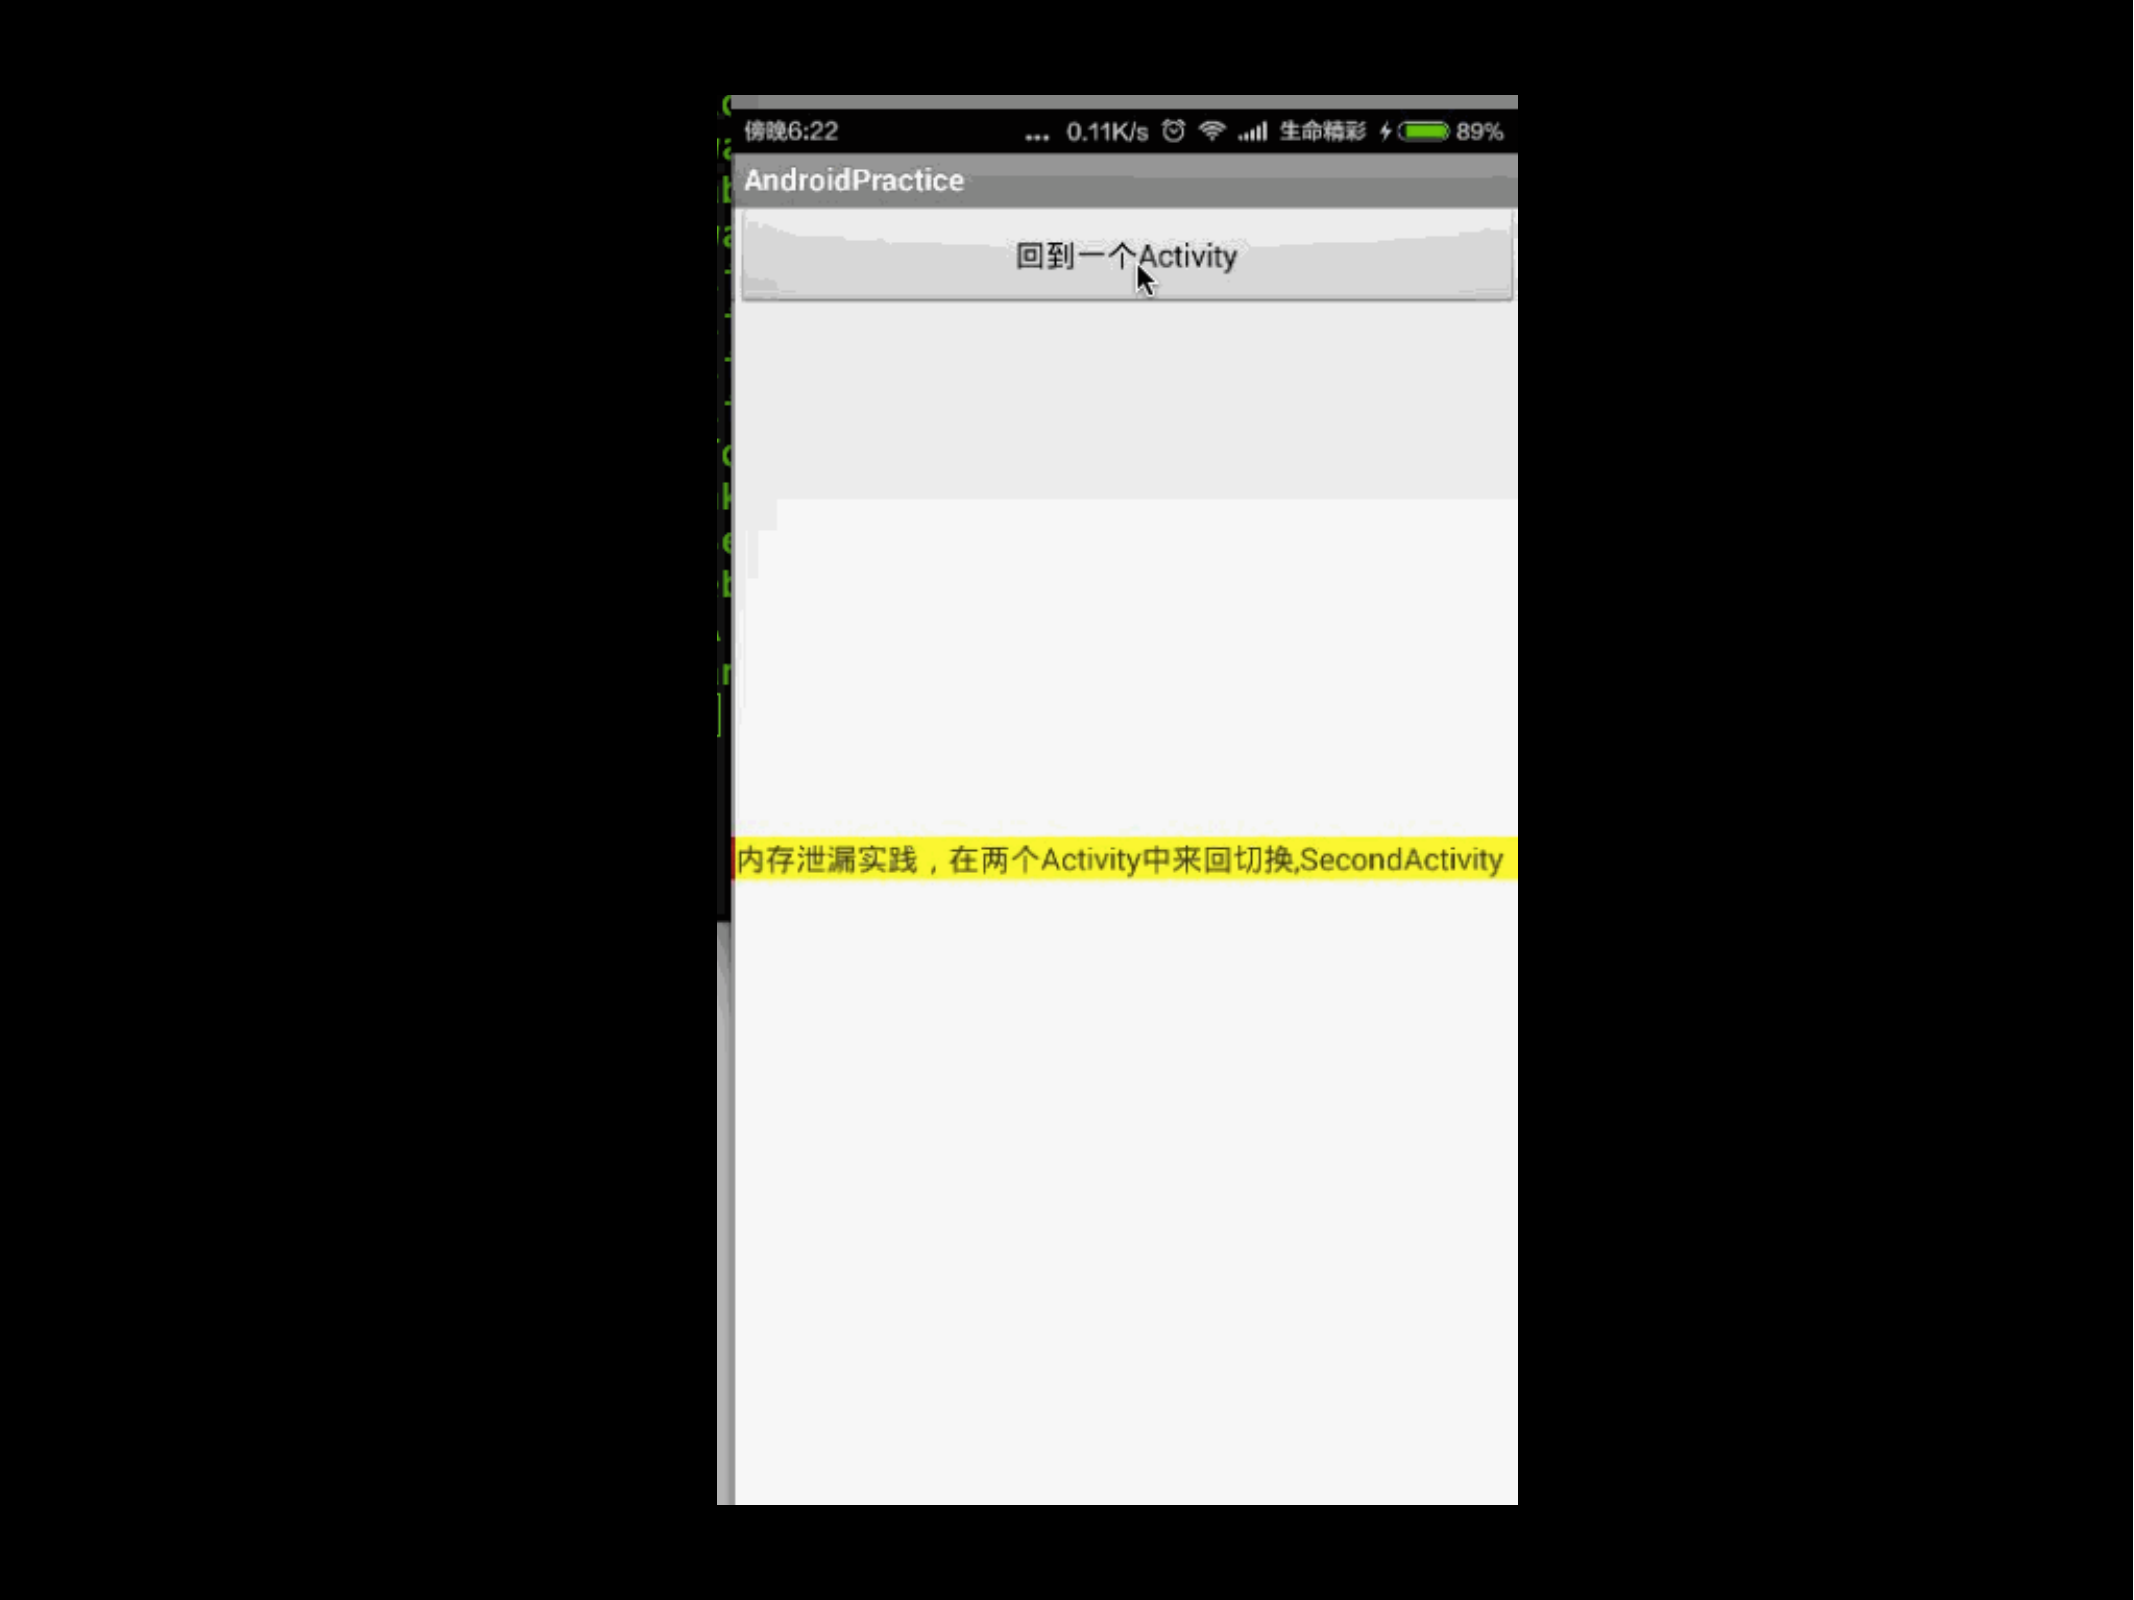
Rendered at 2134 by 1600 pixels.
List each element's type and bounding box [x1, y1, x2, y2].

picture [717, 95, 1518, 1505]
